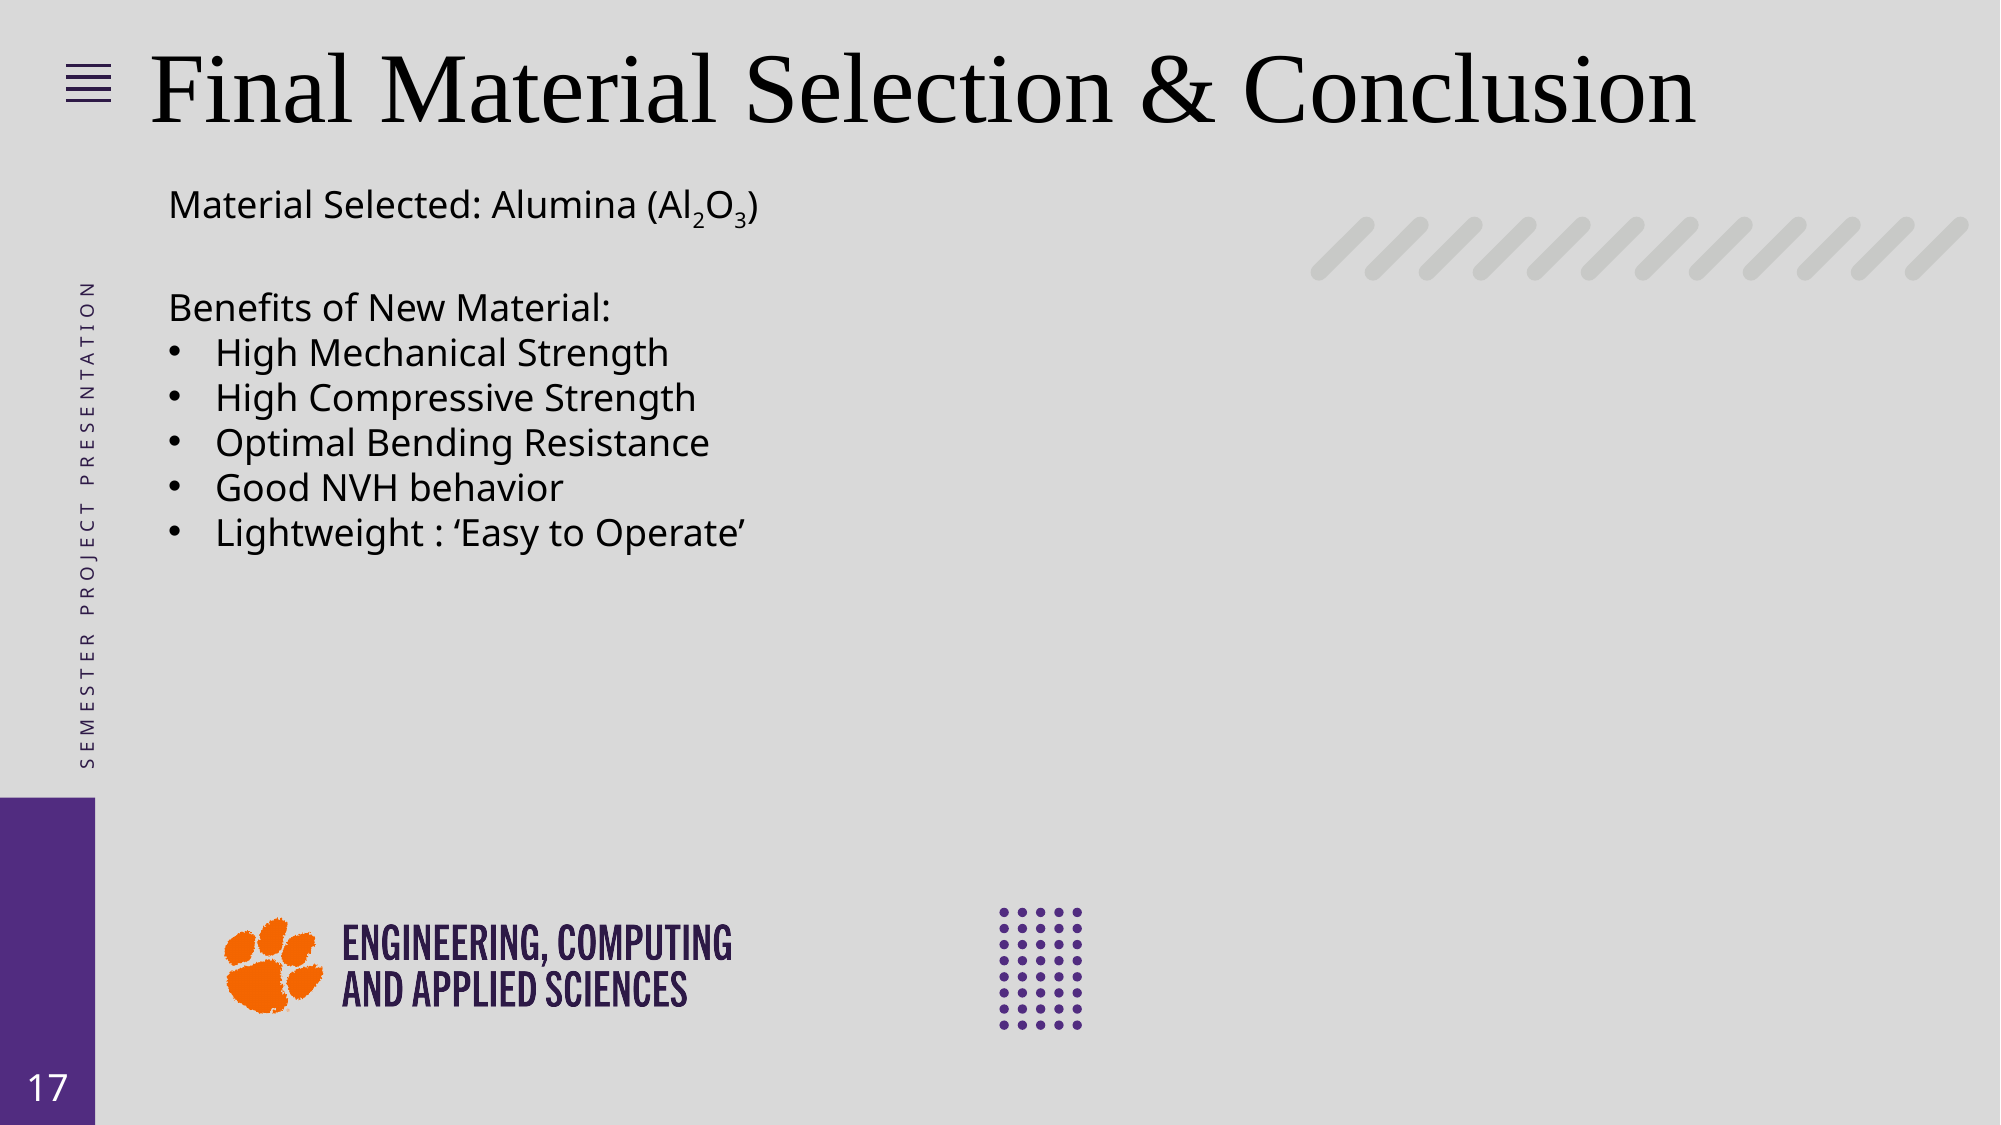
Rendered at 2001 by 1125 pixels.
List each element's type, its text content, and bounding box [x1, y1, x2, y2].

picture [224, 886, 731, 1045]
list SEMESTER PROJECT PRESENTATION [75, 141, 98, 770]
text_box 17 [11, 1056, 84, 1117]
text_box Final Material Selection & Conclusion [134, 15, 1945, 150]
text_box Material Selected: Alumina (Al2O3) Benefits of New Material: High Mechanical Strength High Compressive Strength Optimal Bending Resistance Good NVH behavior Lightweight : ‘Easy to Operate’ [153, 173, 1925, 561]
